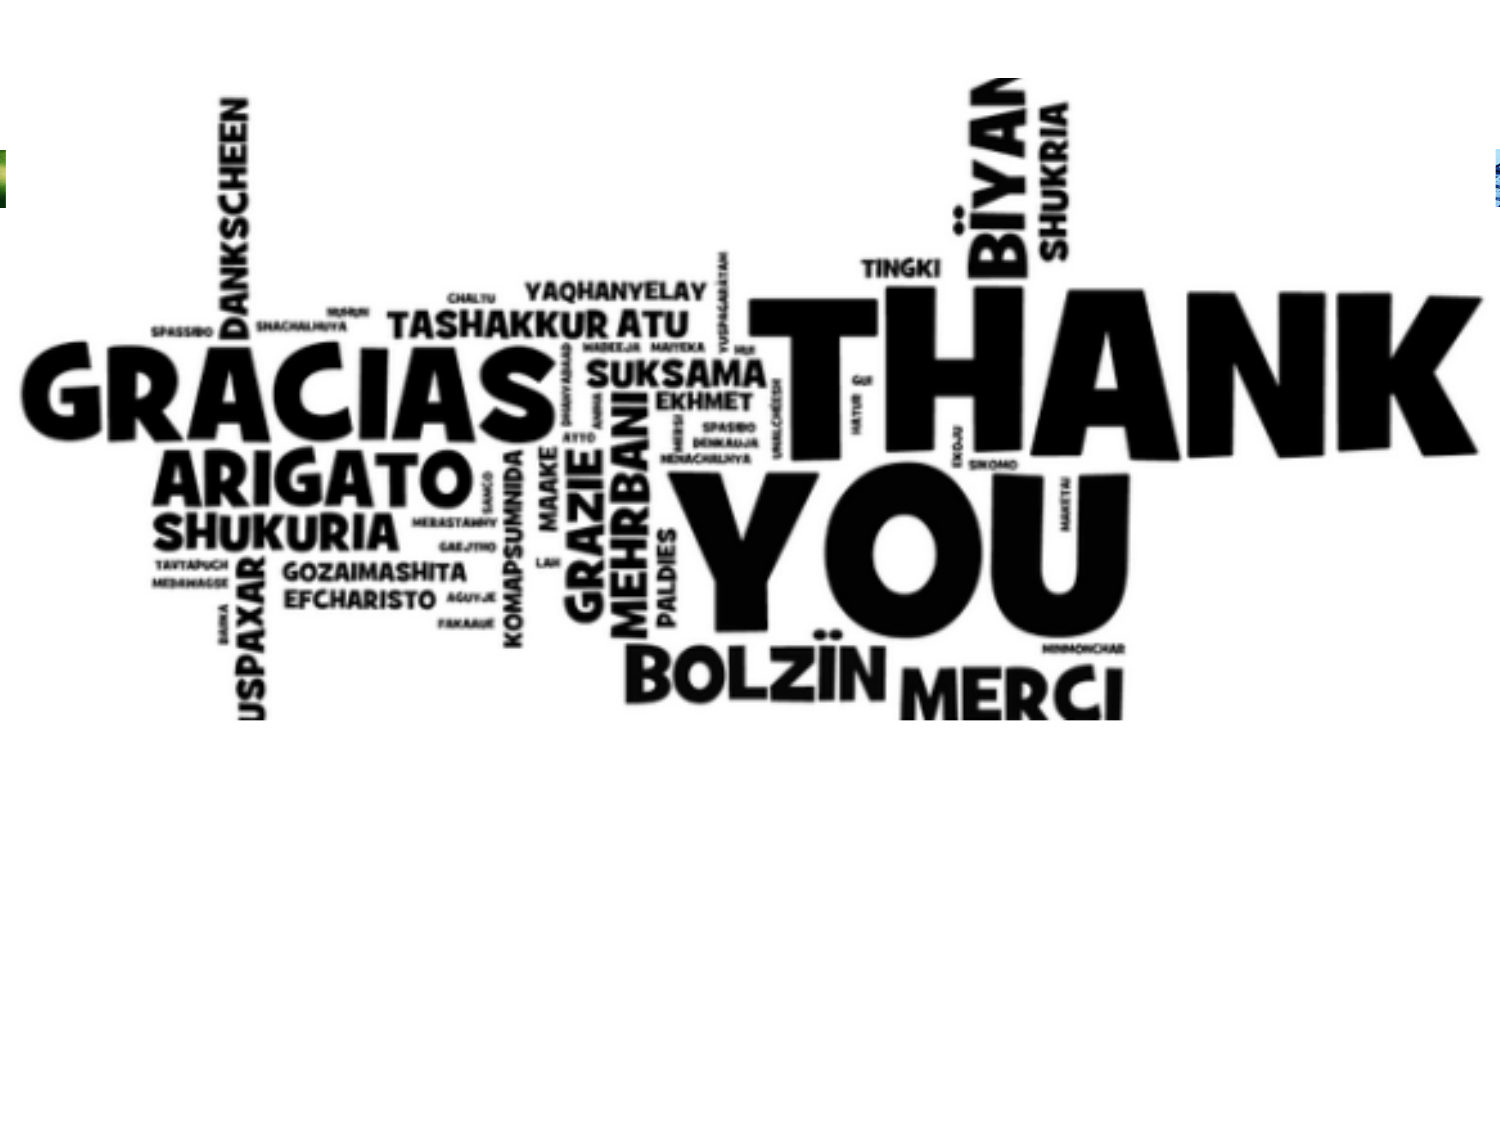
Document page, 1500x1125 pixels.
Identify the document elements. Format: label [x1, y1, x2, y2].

picture [0, 77, 1500, 721]
